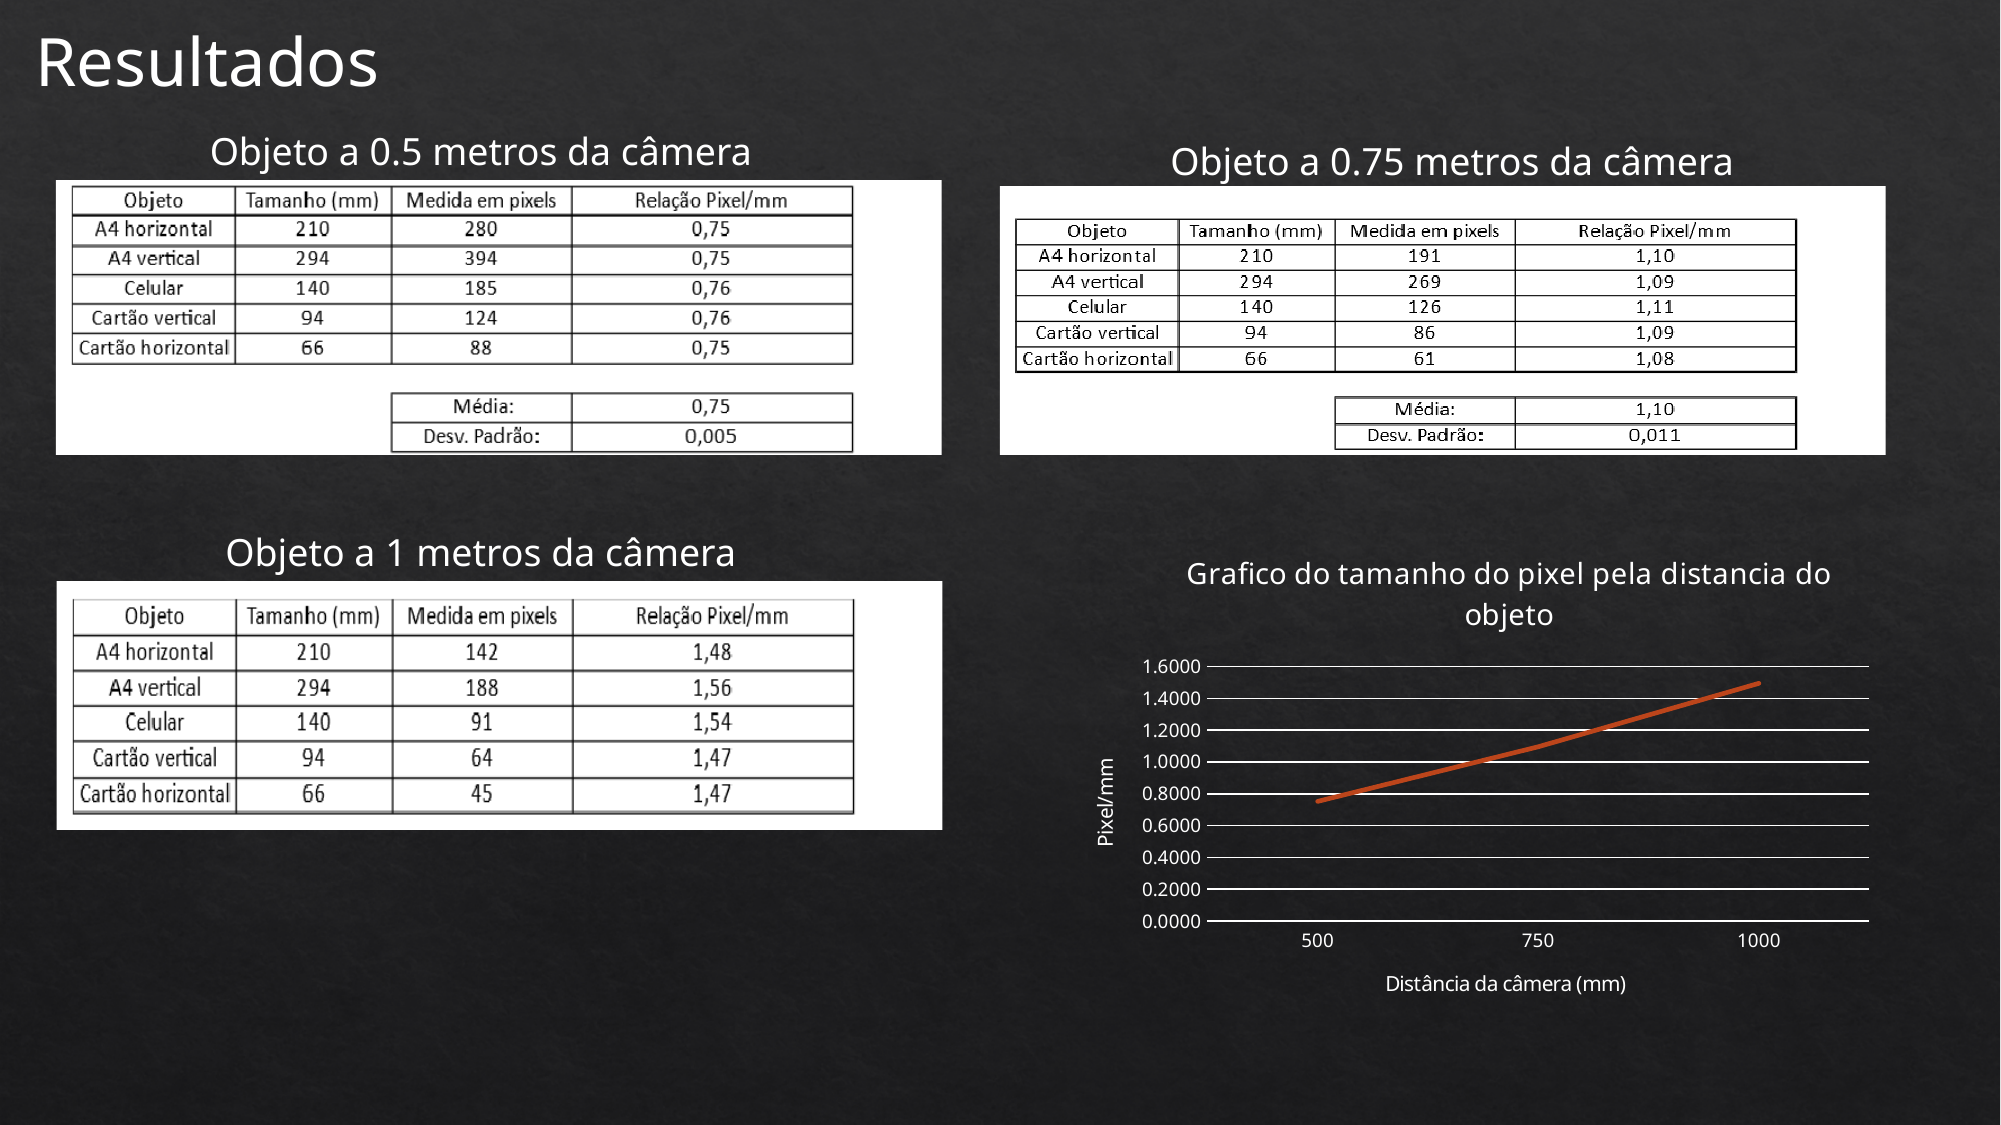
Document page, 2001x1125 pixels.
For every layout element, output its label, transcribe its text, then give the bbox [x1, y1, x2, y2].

picture [55, 180, 942, 455]
picture [56, 581, 943, 831]
text_box Objeto a 1 metros da câmera [210, 521, 752, 577]
text_box Resultados [20, 12, 942, 108]
chart [1058, 526, 1887, 1030]
text_box Objeto a 0.75 metros da câmera [1155, 130, 1750, 182]
text_box Objeto a 0.5 metros da câmera [194, 120, 767, 176]
picture [999, 185, 1886, 455]
